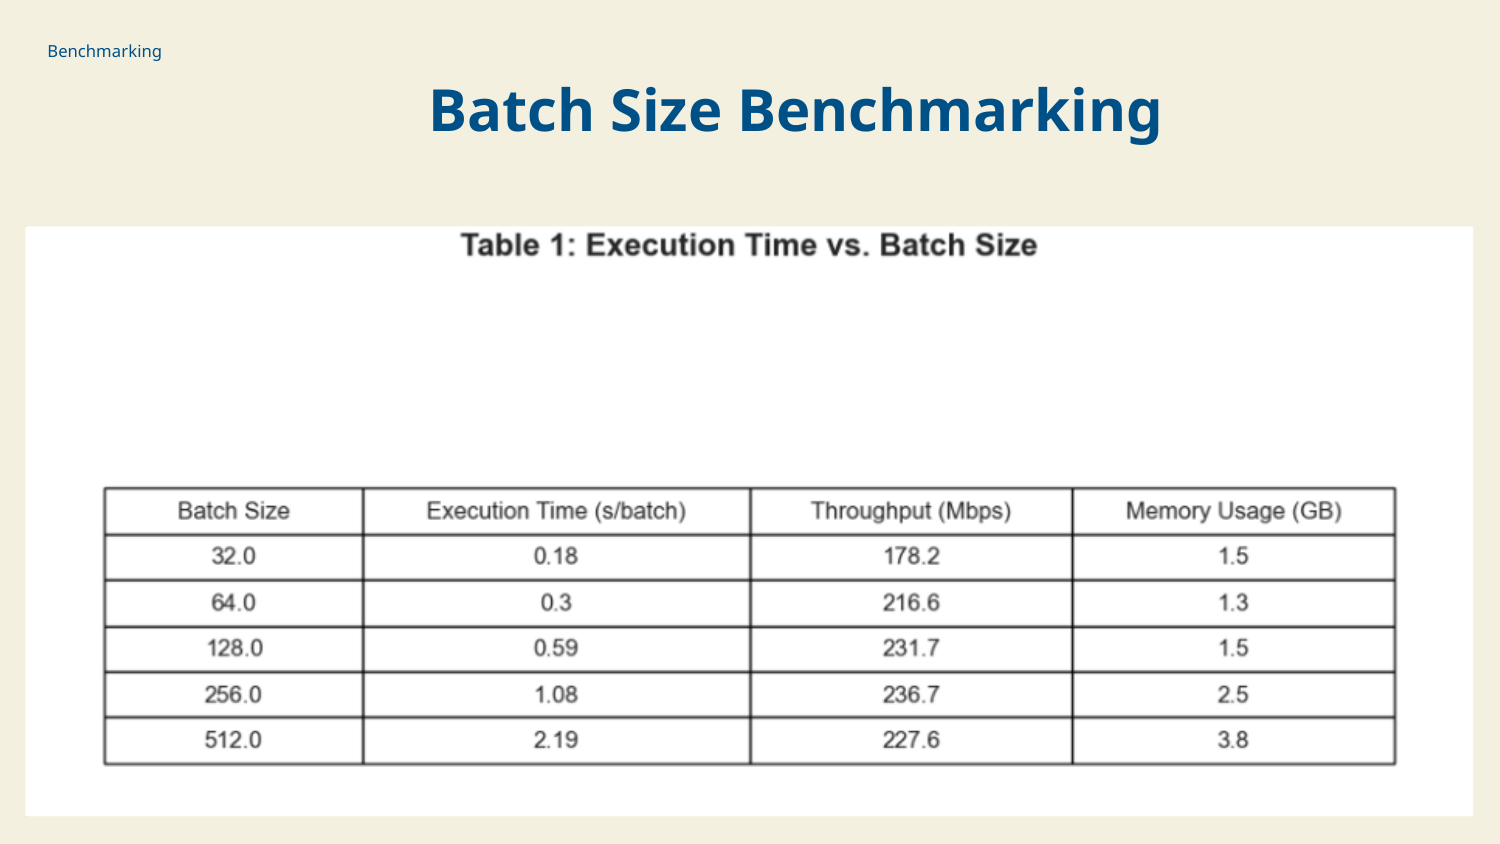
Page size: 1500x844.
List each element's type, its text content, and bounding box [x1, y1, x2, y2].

list Benchmarking [32, 32, 338, 67]
picture [24, 225, 1476, 818]
title Batch Size Benchmarking [325, 66, 1266, 201]
